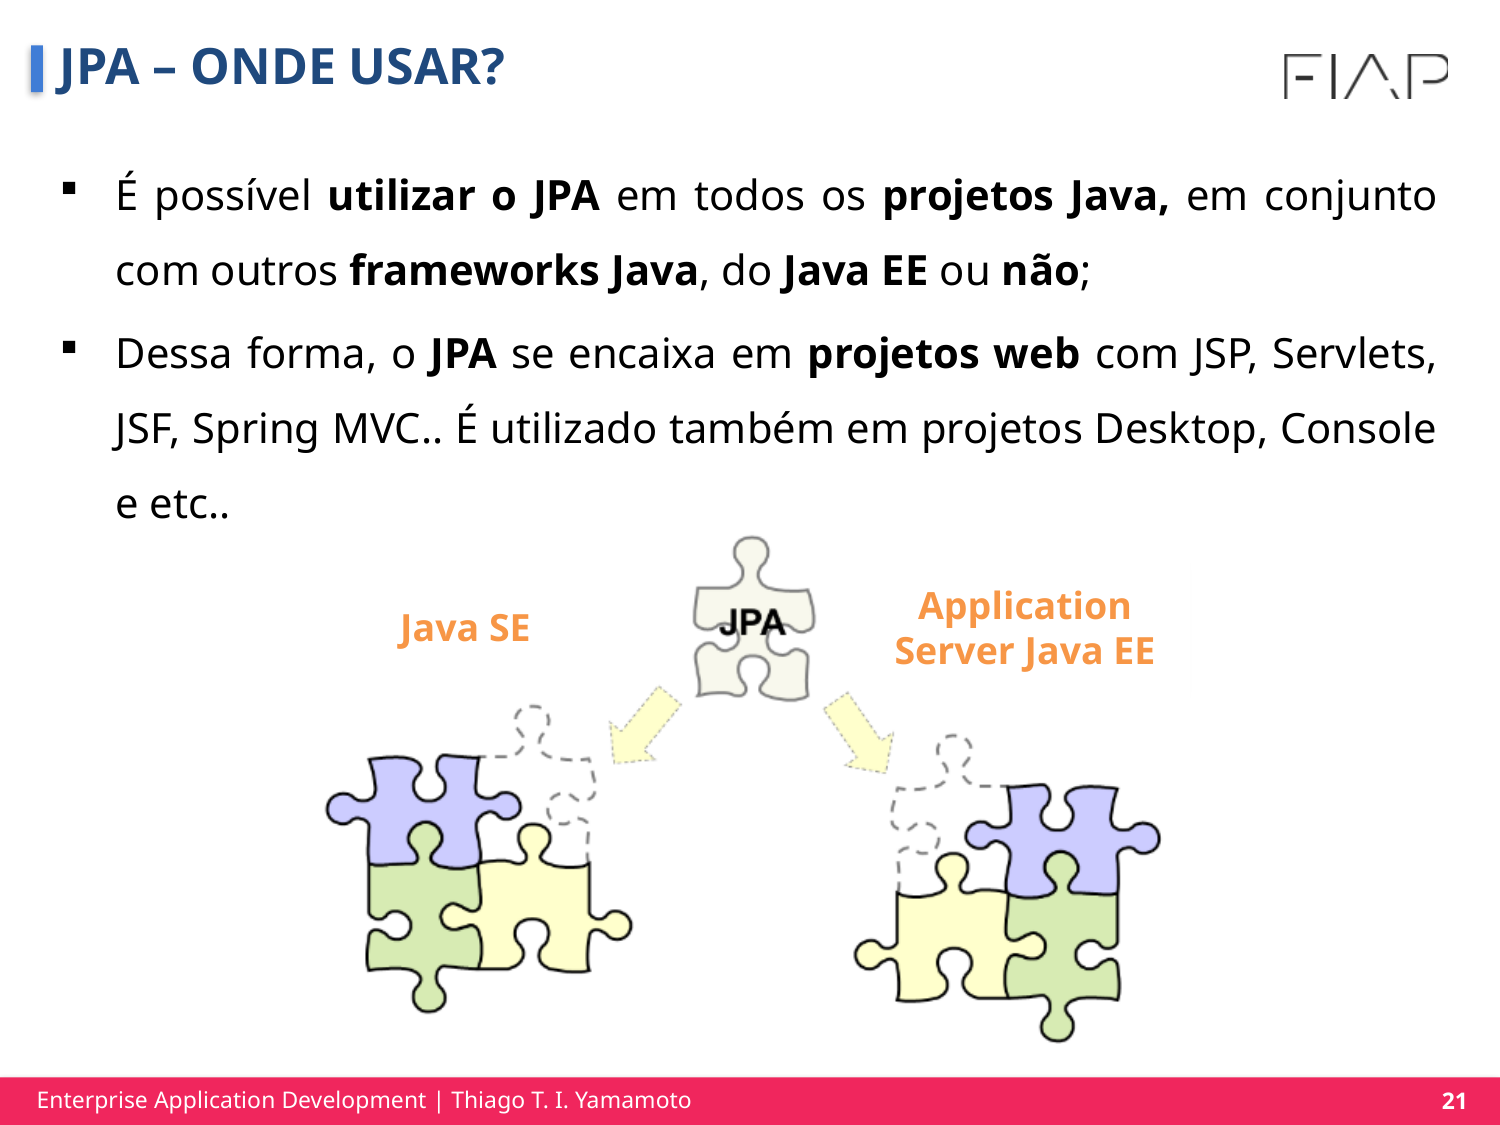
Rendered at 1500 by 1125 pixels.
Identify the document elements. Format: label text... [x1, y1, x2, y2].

picture [319, 512, 1192, 1072]
list É possível utilizar o JPA em todos os projetos Java, em conjunto com outros frameworks Java, do Java EE ou não; Dessa forma, o JPA se encaixa em projetos web com JSP, Servlets, JSF, Spring MVC.. É utilizado também em projetos Desktop, Console e etc.. [44, 136, 1453, 785]
title JPA – ONDE USAR? [44, 36, 1245, 102]
